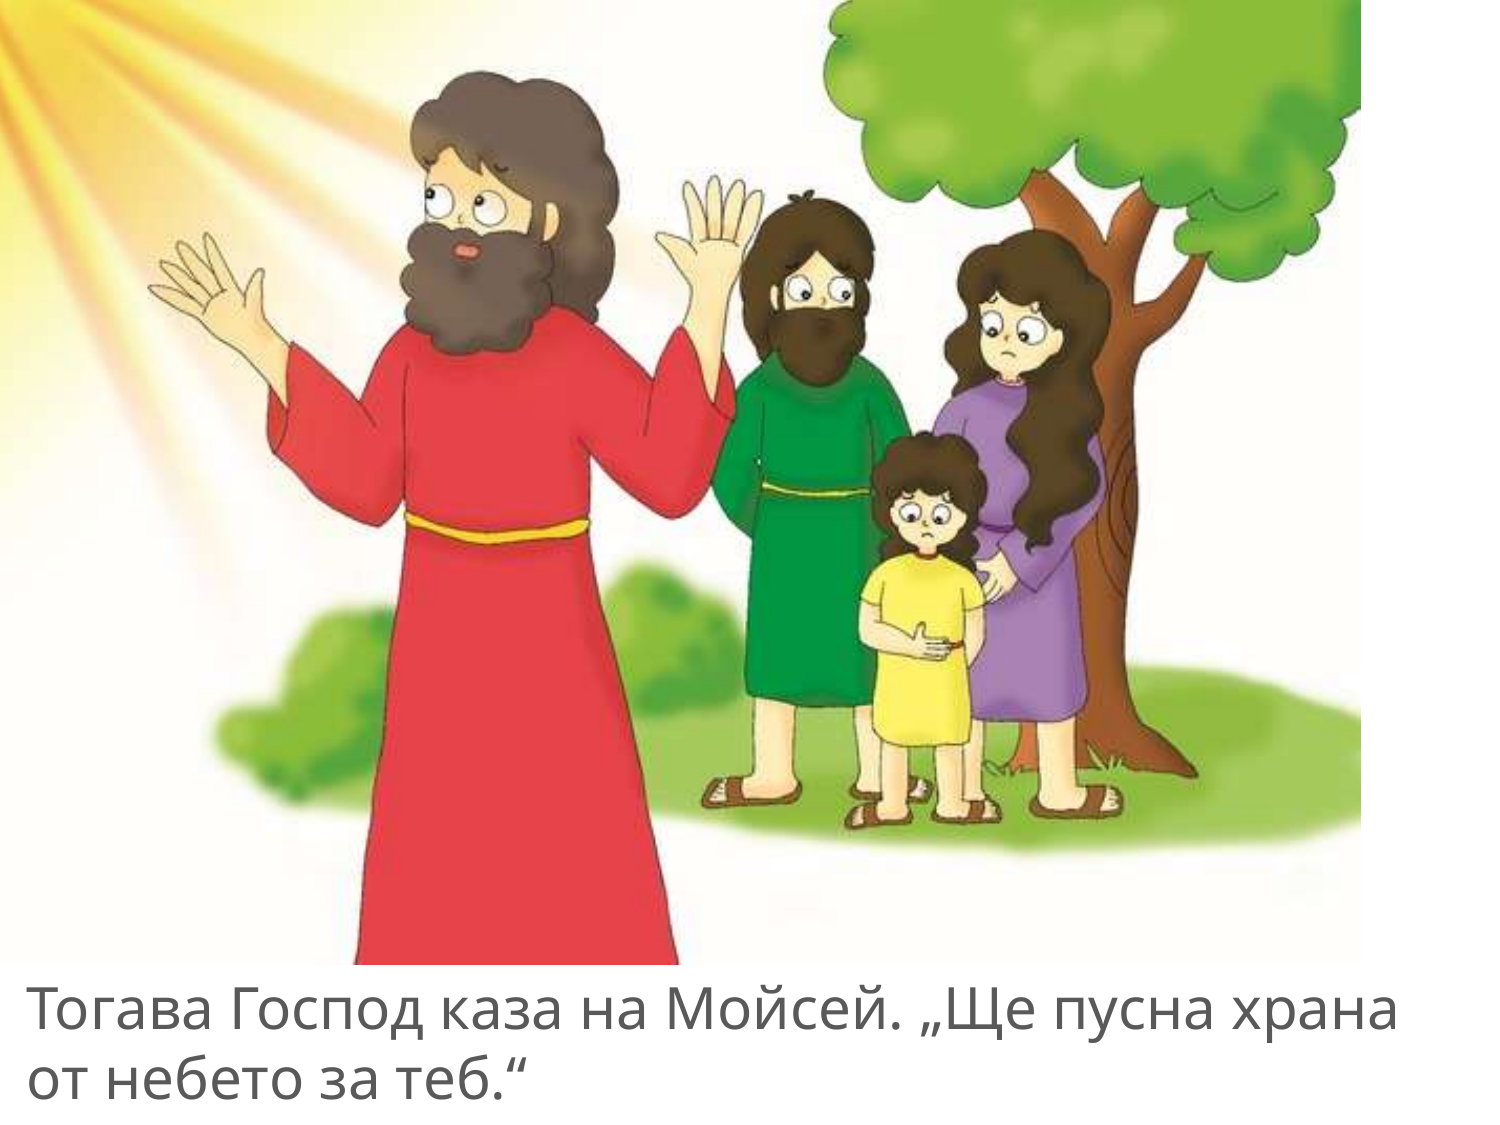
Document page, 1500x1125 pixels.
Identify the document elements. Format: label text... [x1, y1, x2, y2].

picture [0, 0, 1362, 965]
text_box Тогава Господ каза на Мойсей. „Ще пусна храна от небето за теб.“ [11, 964, 1483, 1119]
